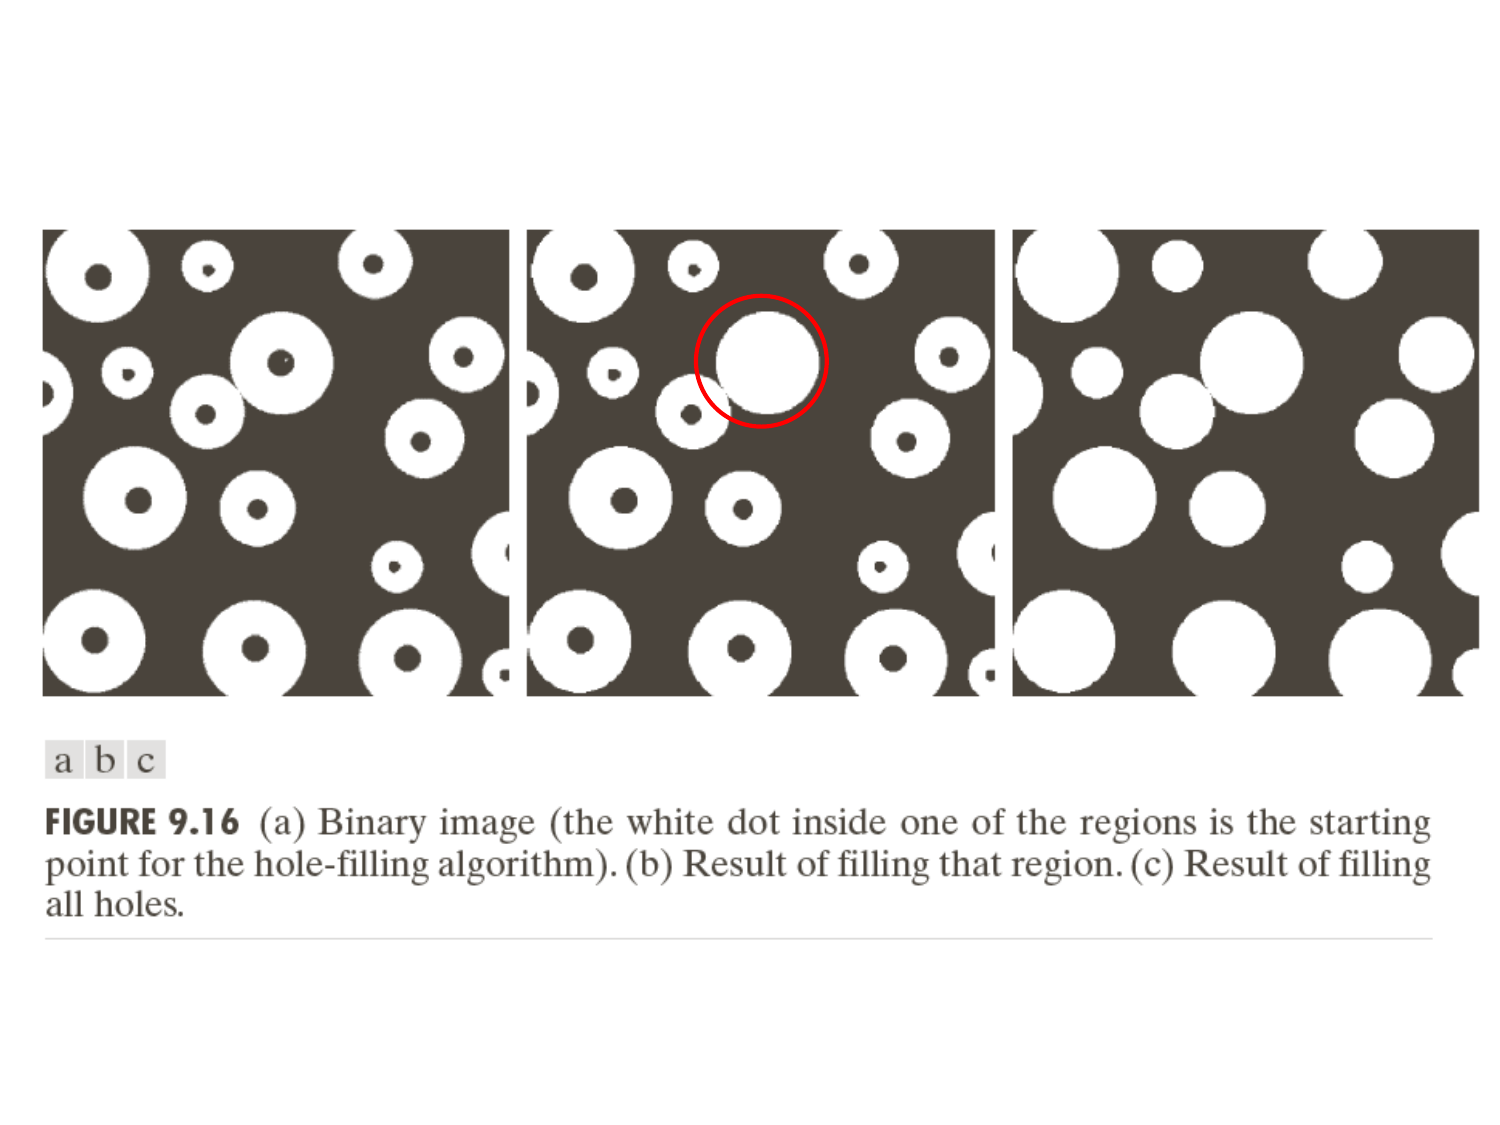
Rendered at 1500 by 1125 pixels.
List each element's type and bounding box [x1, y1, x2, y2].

picture [34, 222, 1487, 710]
picture [33, 728, 1450, 963]
